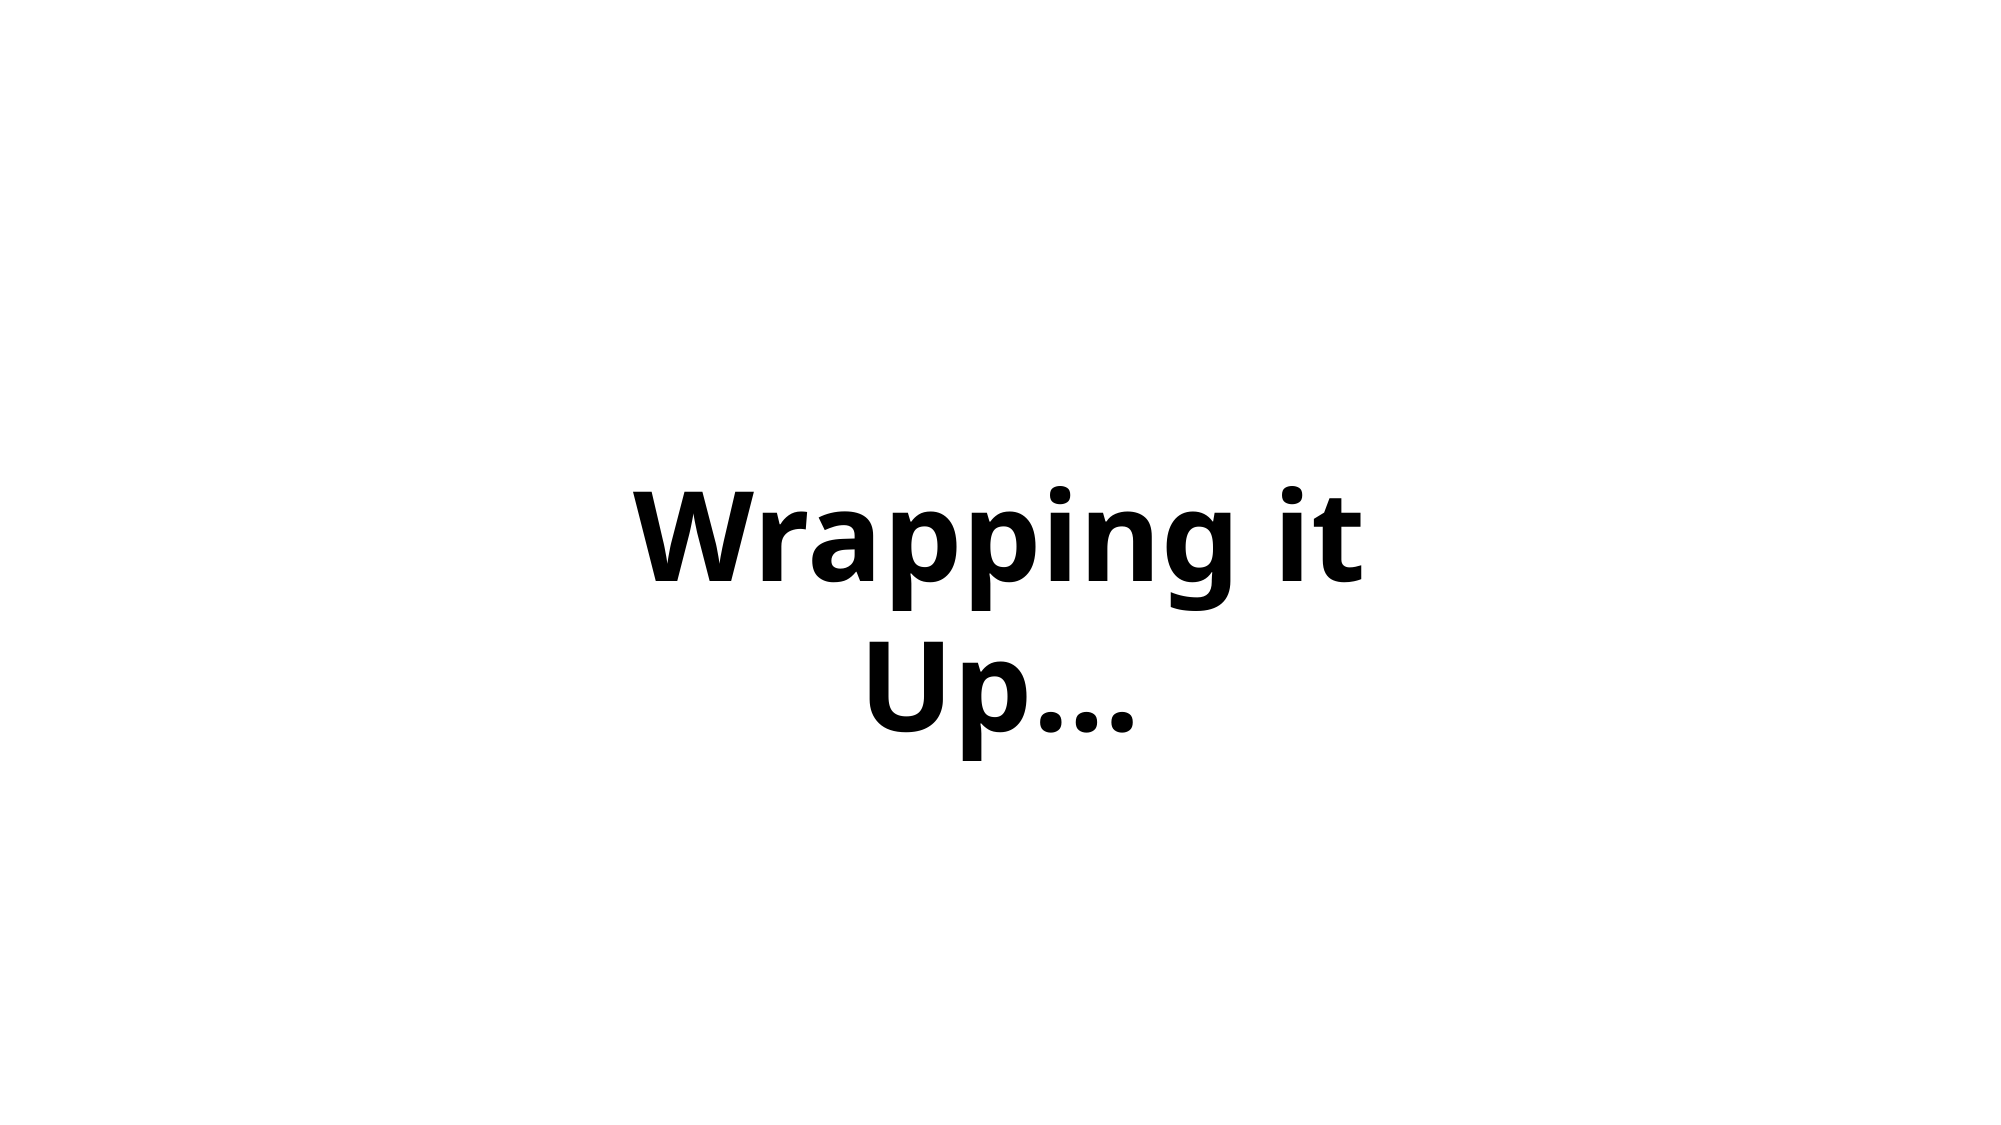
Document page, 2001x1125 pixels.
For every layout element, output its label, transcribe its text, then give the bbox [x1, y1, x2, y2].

text_box Wrapping it Up… [465, 448, 1535, 764]
